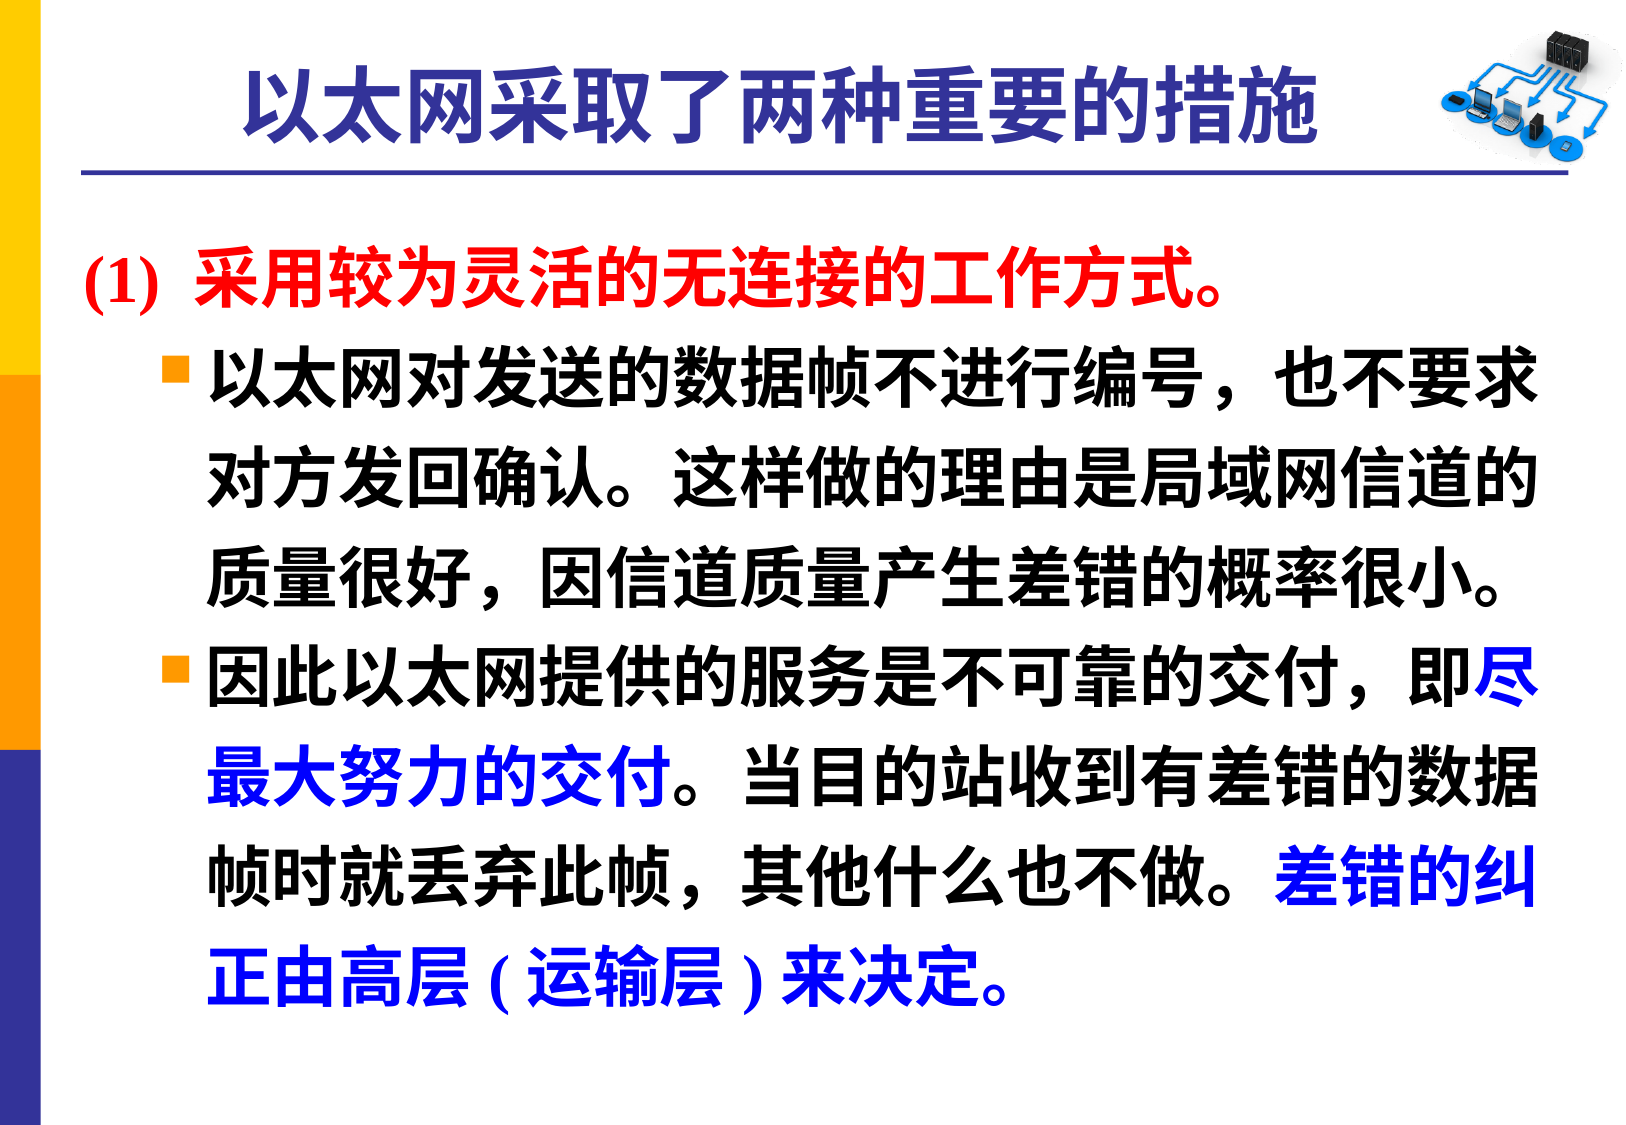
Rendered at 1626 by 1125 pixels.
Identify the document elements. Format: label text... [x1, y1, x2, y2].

picture [1438, 30, 1624, 165]
list (1) 采用较为灵活的无连接的工作方式。 以太网对发送的数据帧不进行编号，也不要求对方发回确认。这样做的理由是局域网信道的质量很好，因信道质量产生差错的概率很小。 因此以太网提供的服务是不可靠的交付，即尽最大努力的交付。当目的站收到有差错的数据帧时就丢弃此帧，其他什么也不做。差错的纠正由高层(运输层)来决定。 [68, 208, 1569, 1106]
title 以太网采取了两种重要的措施 [44, 30, 1532, 161]
